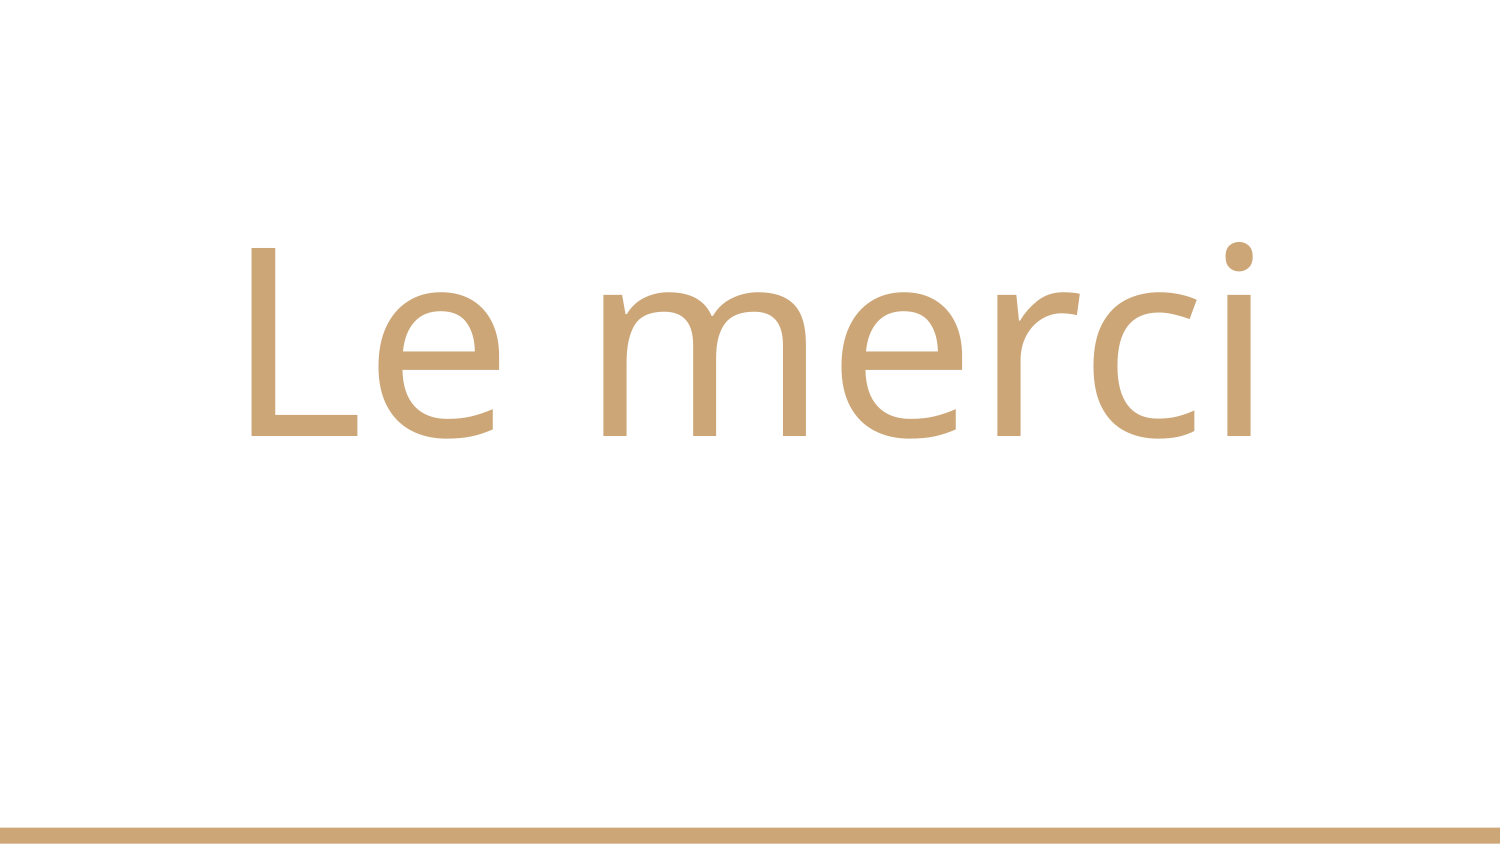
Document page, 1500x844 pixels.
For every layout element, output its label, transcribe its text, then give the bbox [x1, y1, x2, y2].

title Le merci [51, 157, 1449, 507]
